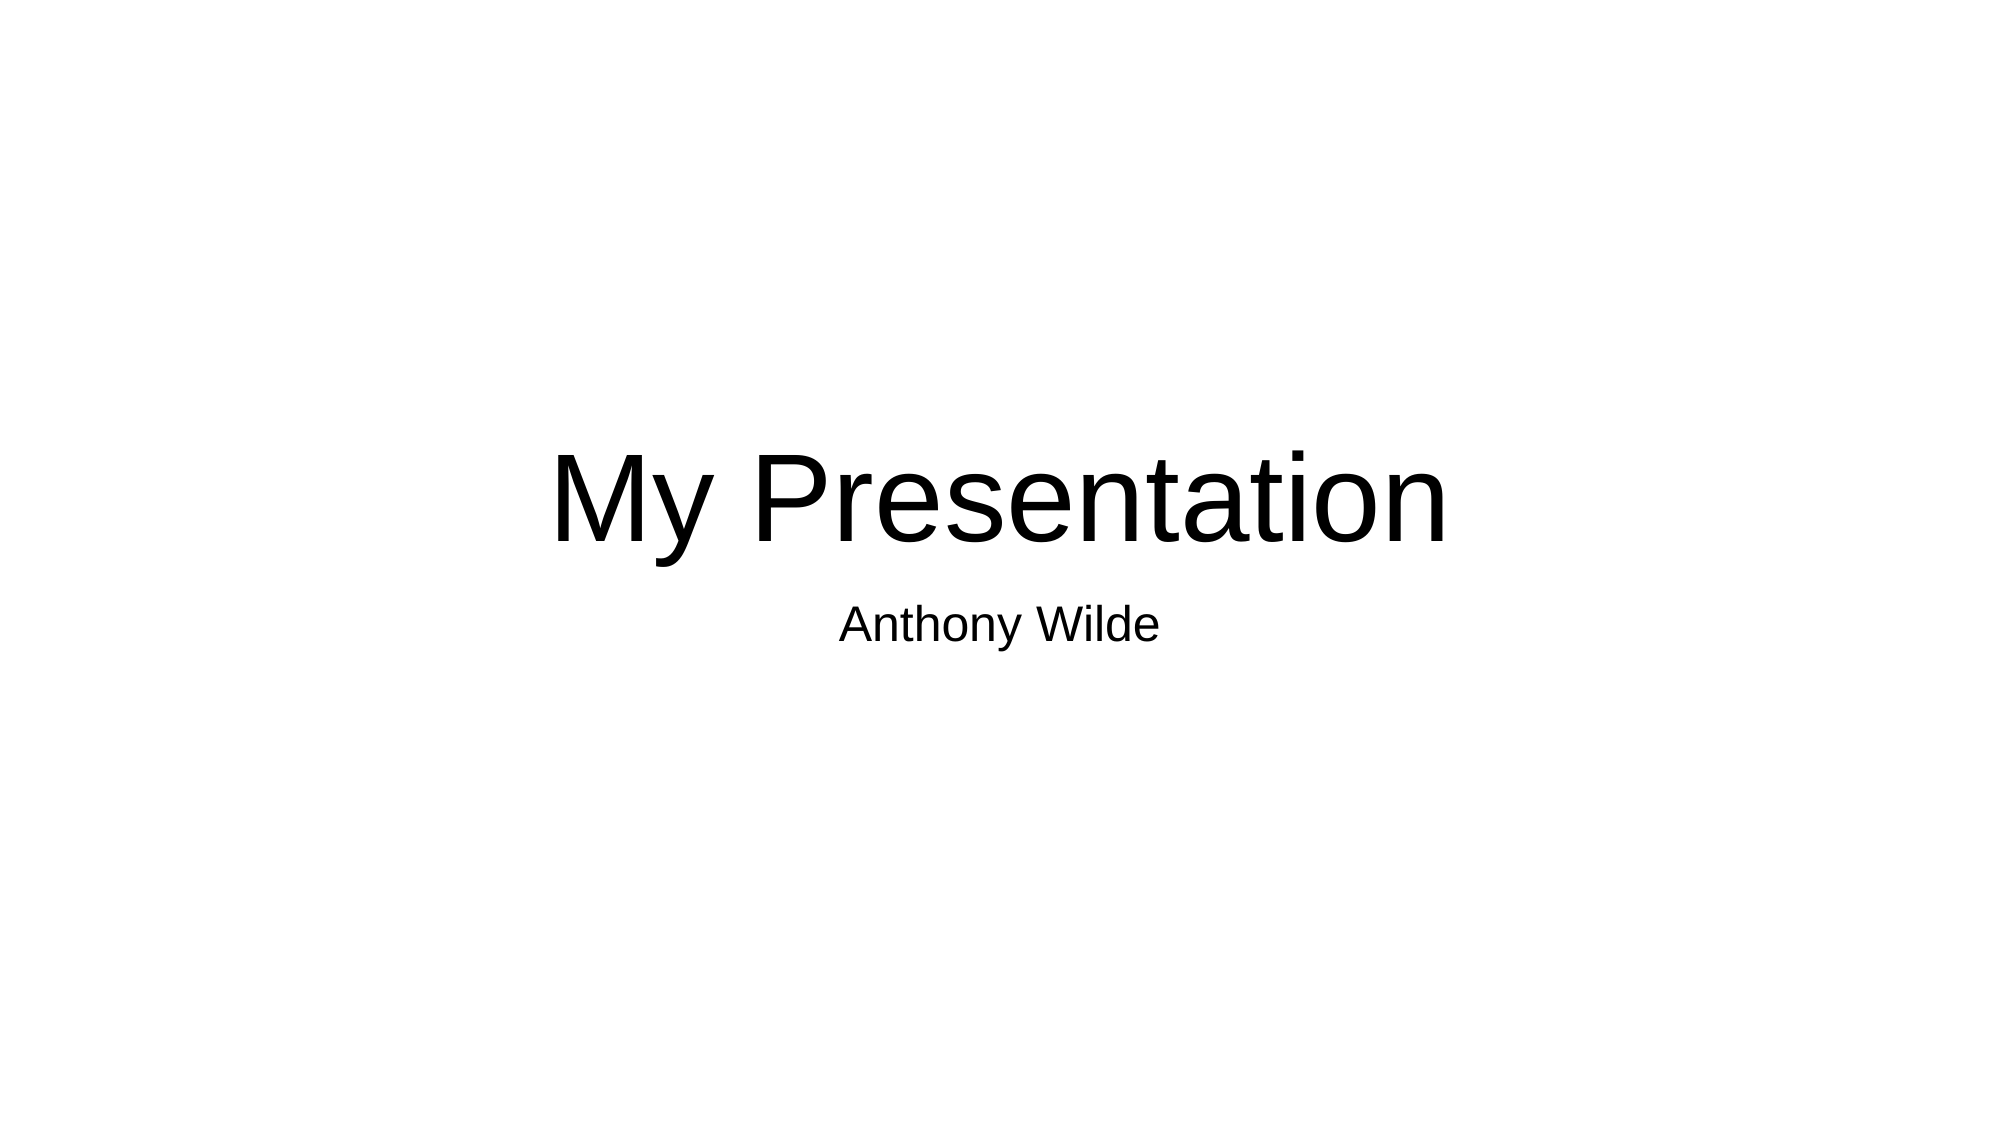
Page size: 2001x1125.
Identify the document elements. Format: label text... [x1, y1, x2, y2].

text_box Anthony Wilde [249, 590, 1750, 863]
text_box My Presentation [249, 184, 1750, 576]
